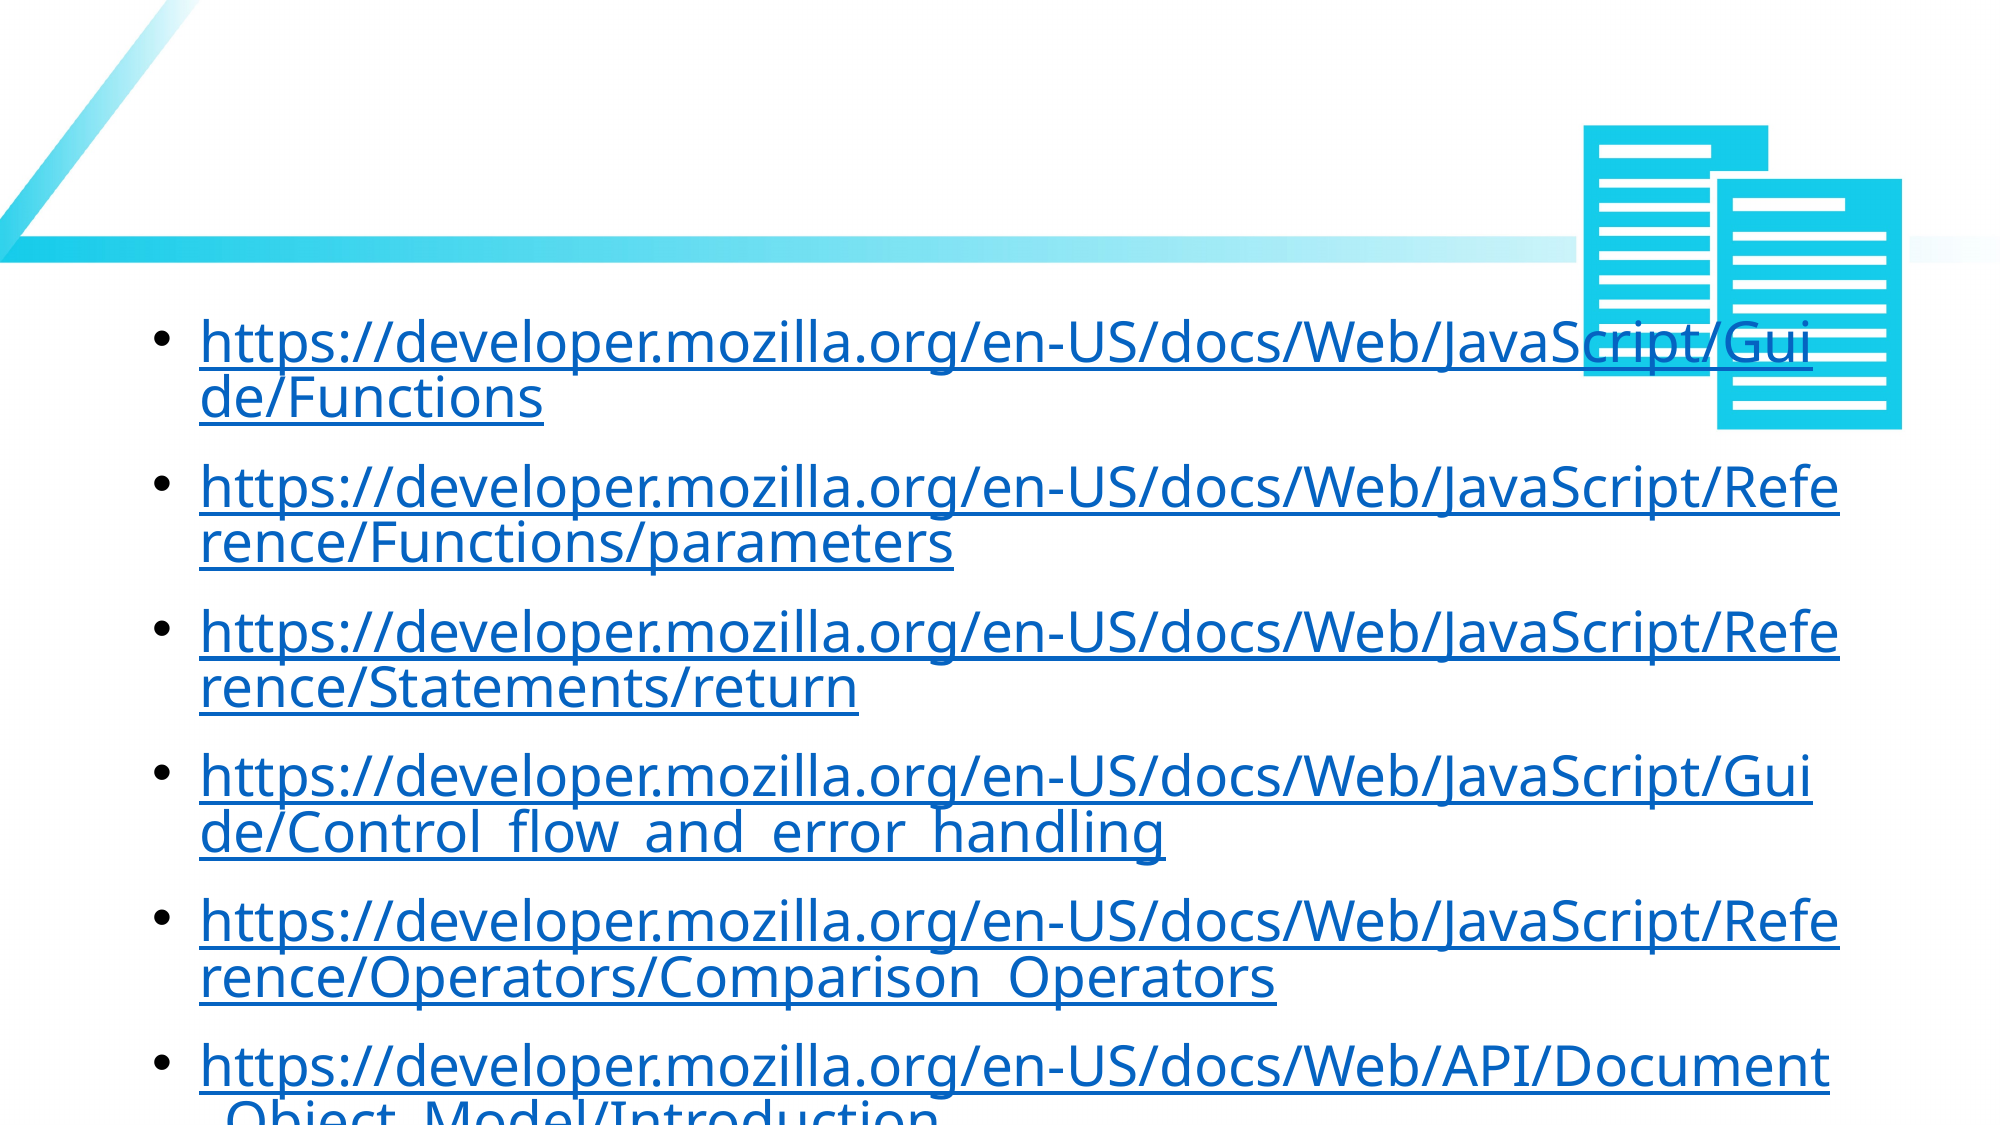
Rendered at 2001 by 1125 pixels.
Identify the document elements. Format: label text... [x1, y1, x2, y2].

list https://developer.mozilla.org/en-US/docs/Web/JavaScript/Guide/Functions https://developer.mozilla.org/en-US/docs/Web/JavaScript/Reference/Functions/parameters https://developer.mozilla.org/en-US/docs/Web/JavaScript/Reference/Statements/return https://developer.mozilla.org/en-US/docs/Web/JavaScript/Guide/Control_flow_and_error_handling https://developer.mozilla.org/en-US/docs/Web/JavaScript/Reference/Operators/Comparison_Operators https://developer.mozilla.org/en-US/docs/Web/API/Document_Object_Model/Introduction https://developer.mozilla.org/en-US/docs/Web/API/Document/querySelectorAll https://developer.mozilla.org/en-US/docs/Web/API/Element/querySelector [137, 299, 1863, 1014]
picture [0, 0, 2000, 1125]
